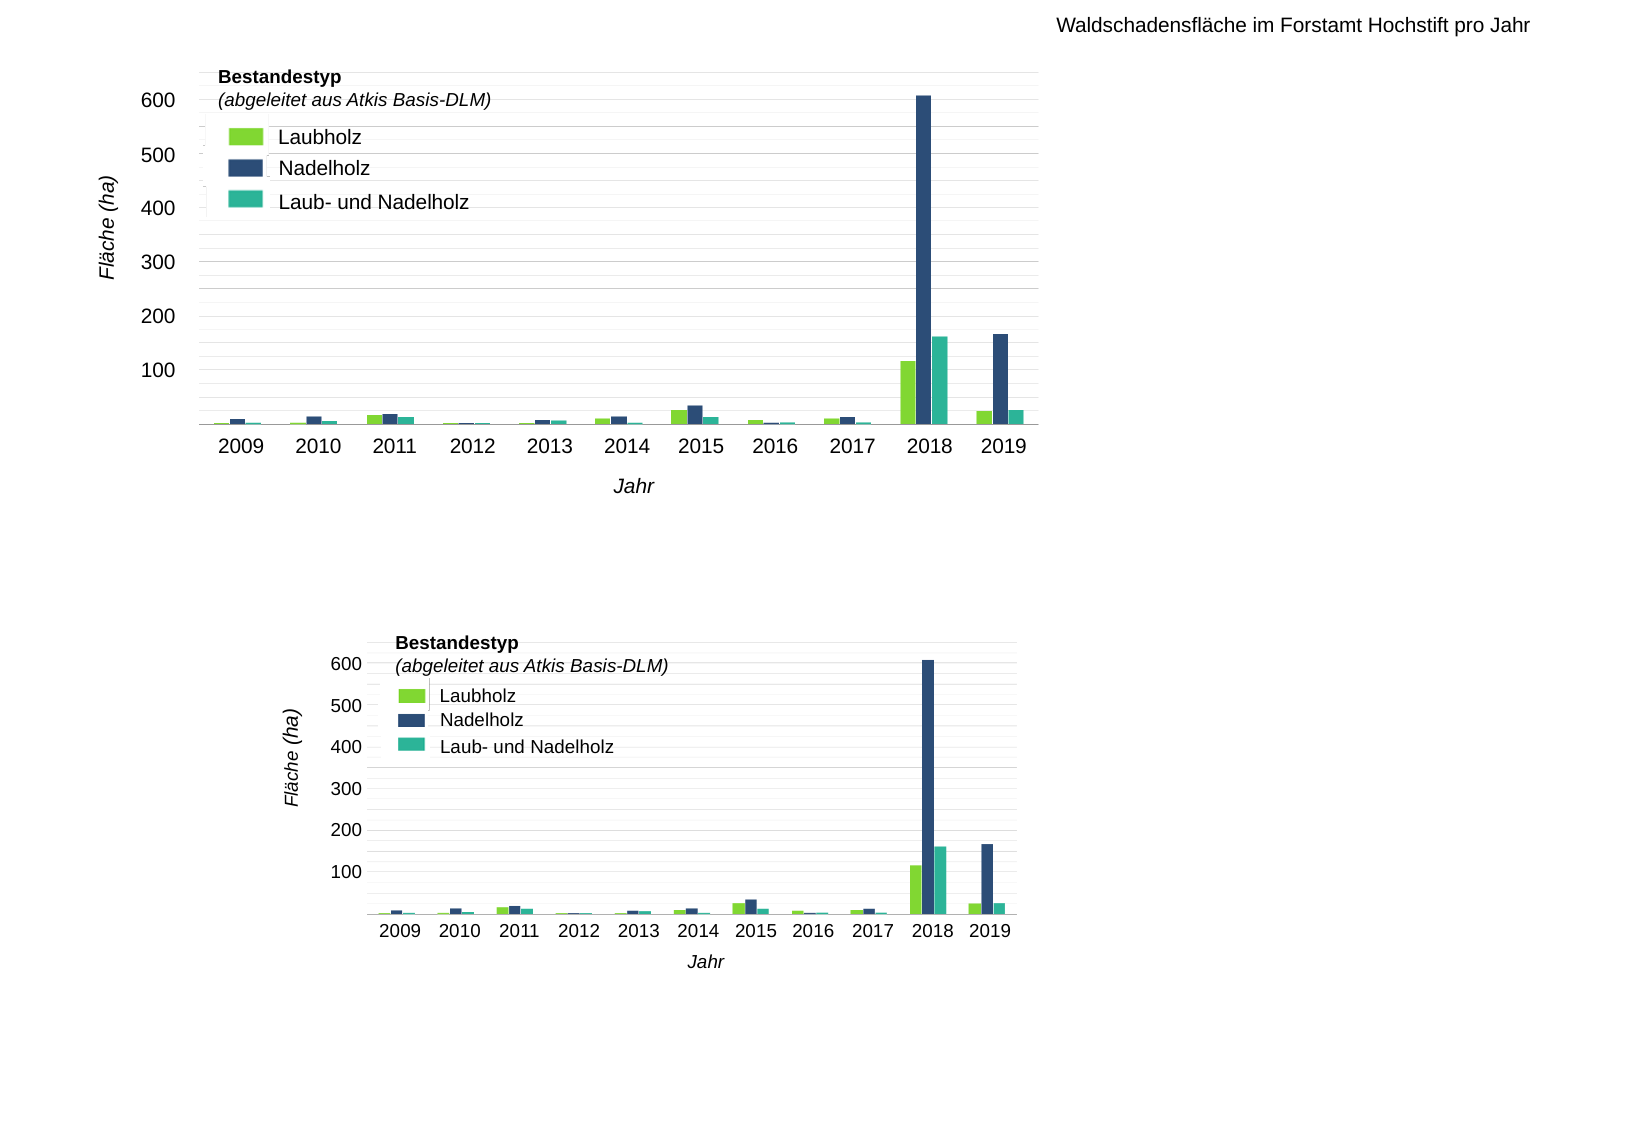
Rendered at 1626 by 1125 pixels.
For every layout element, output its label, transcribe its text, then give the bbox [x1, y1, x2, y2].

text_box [85, 57, 1044, 507]
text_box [269, 623, 1021, 977]
text_box Waldschadensfläche im Forstamt Hochstift pro Jahr [1041, 3, 1613, 44]
